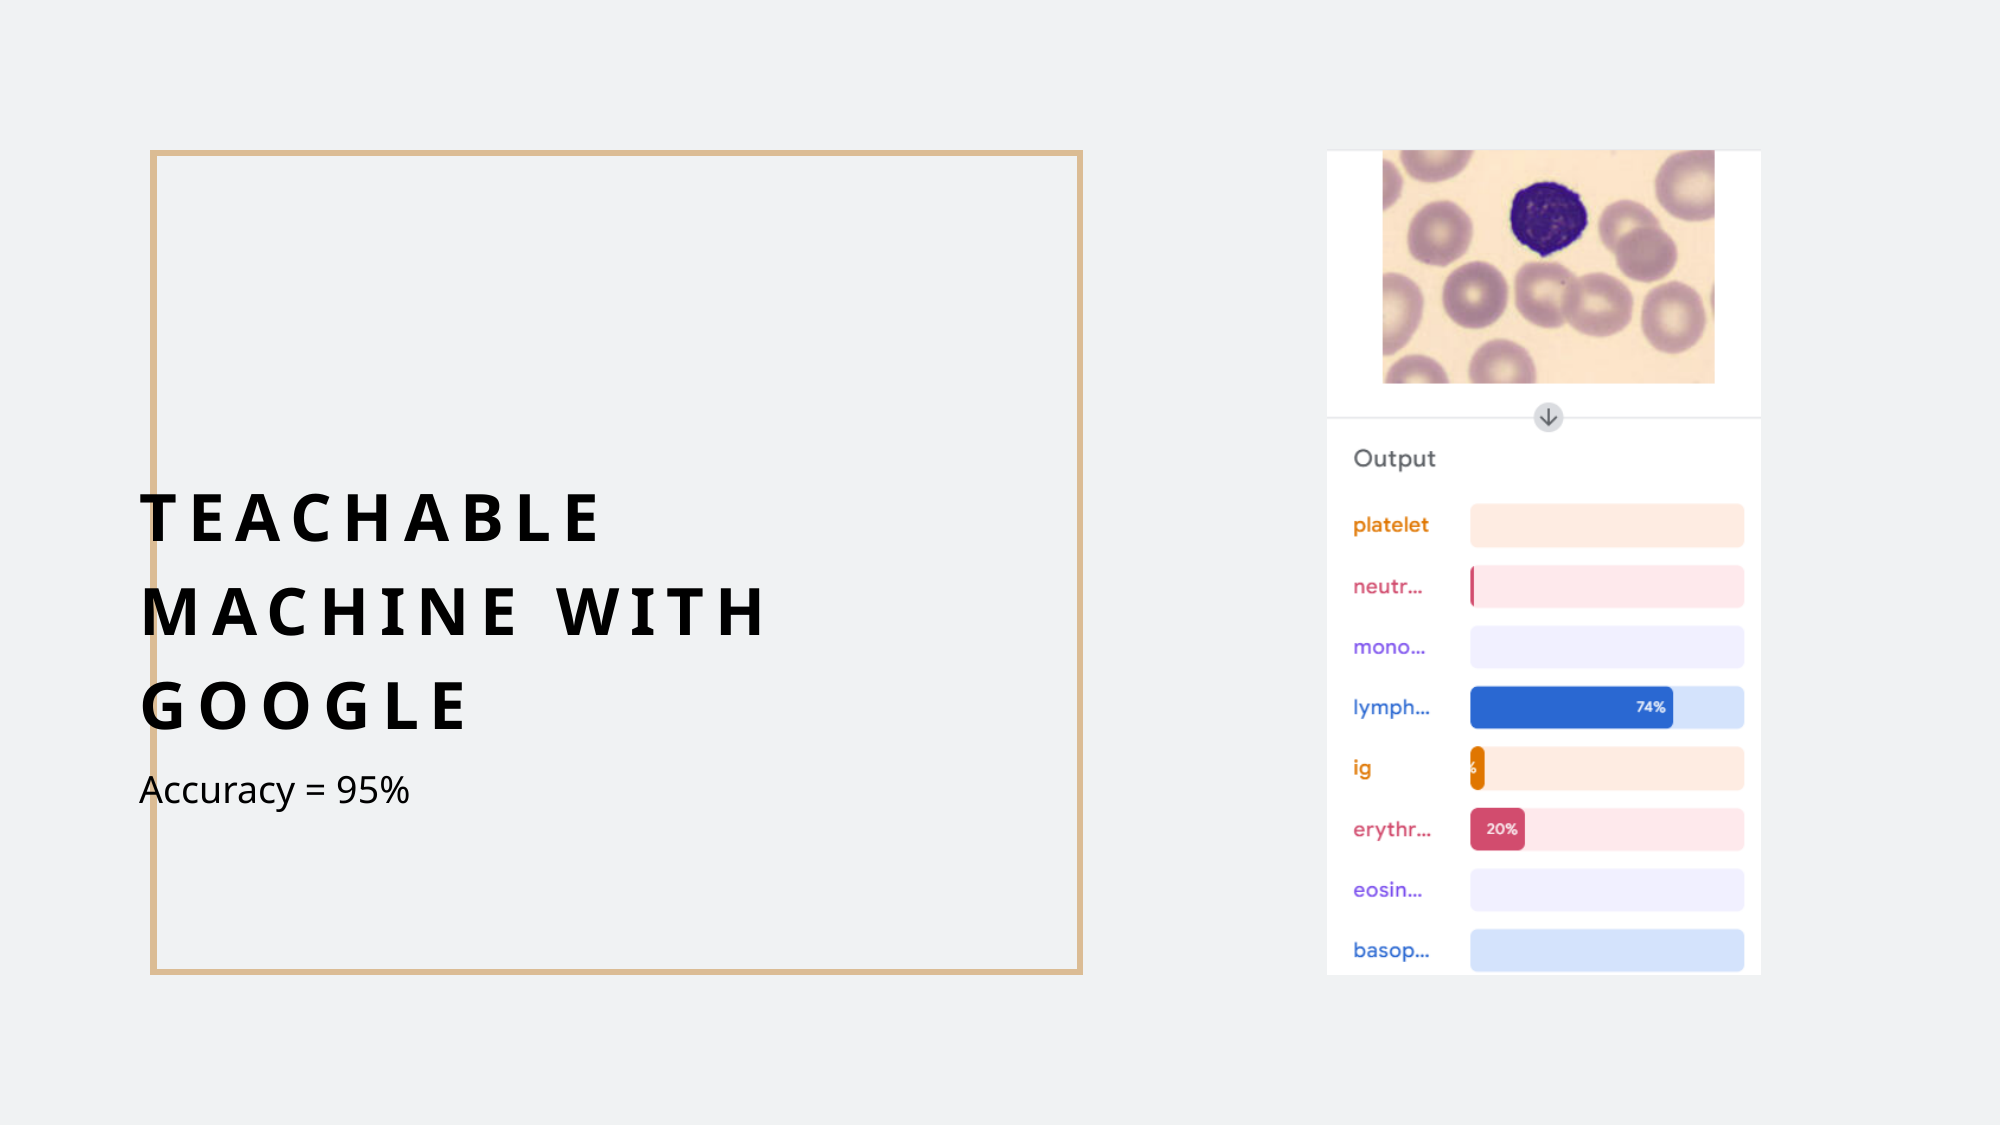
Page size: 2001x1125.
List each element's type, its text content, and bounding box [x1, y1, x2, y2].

text_box [0, 0, 2000, 1125]
list Accuracy = 95% [124, 750, 811, 867]
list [1327, 149, 1761, 975]
title Teachable machine with google [124, 450, 812, 750]
text_box [153, 152, 1081, 973]
